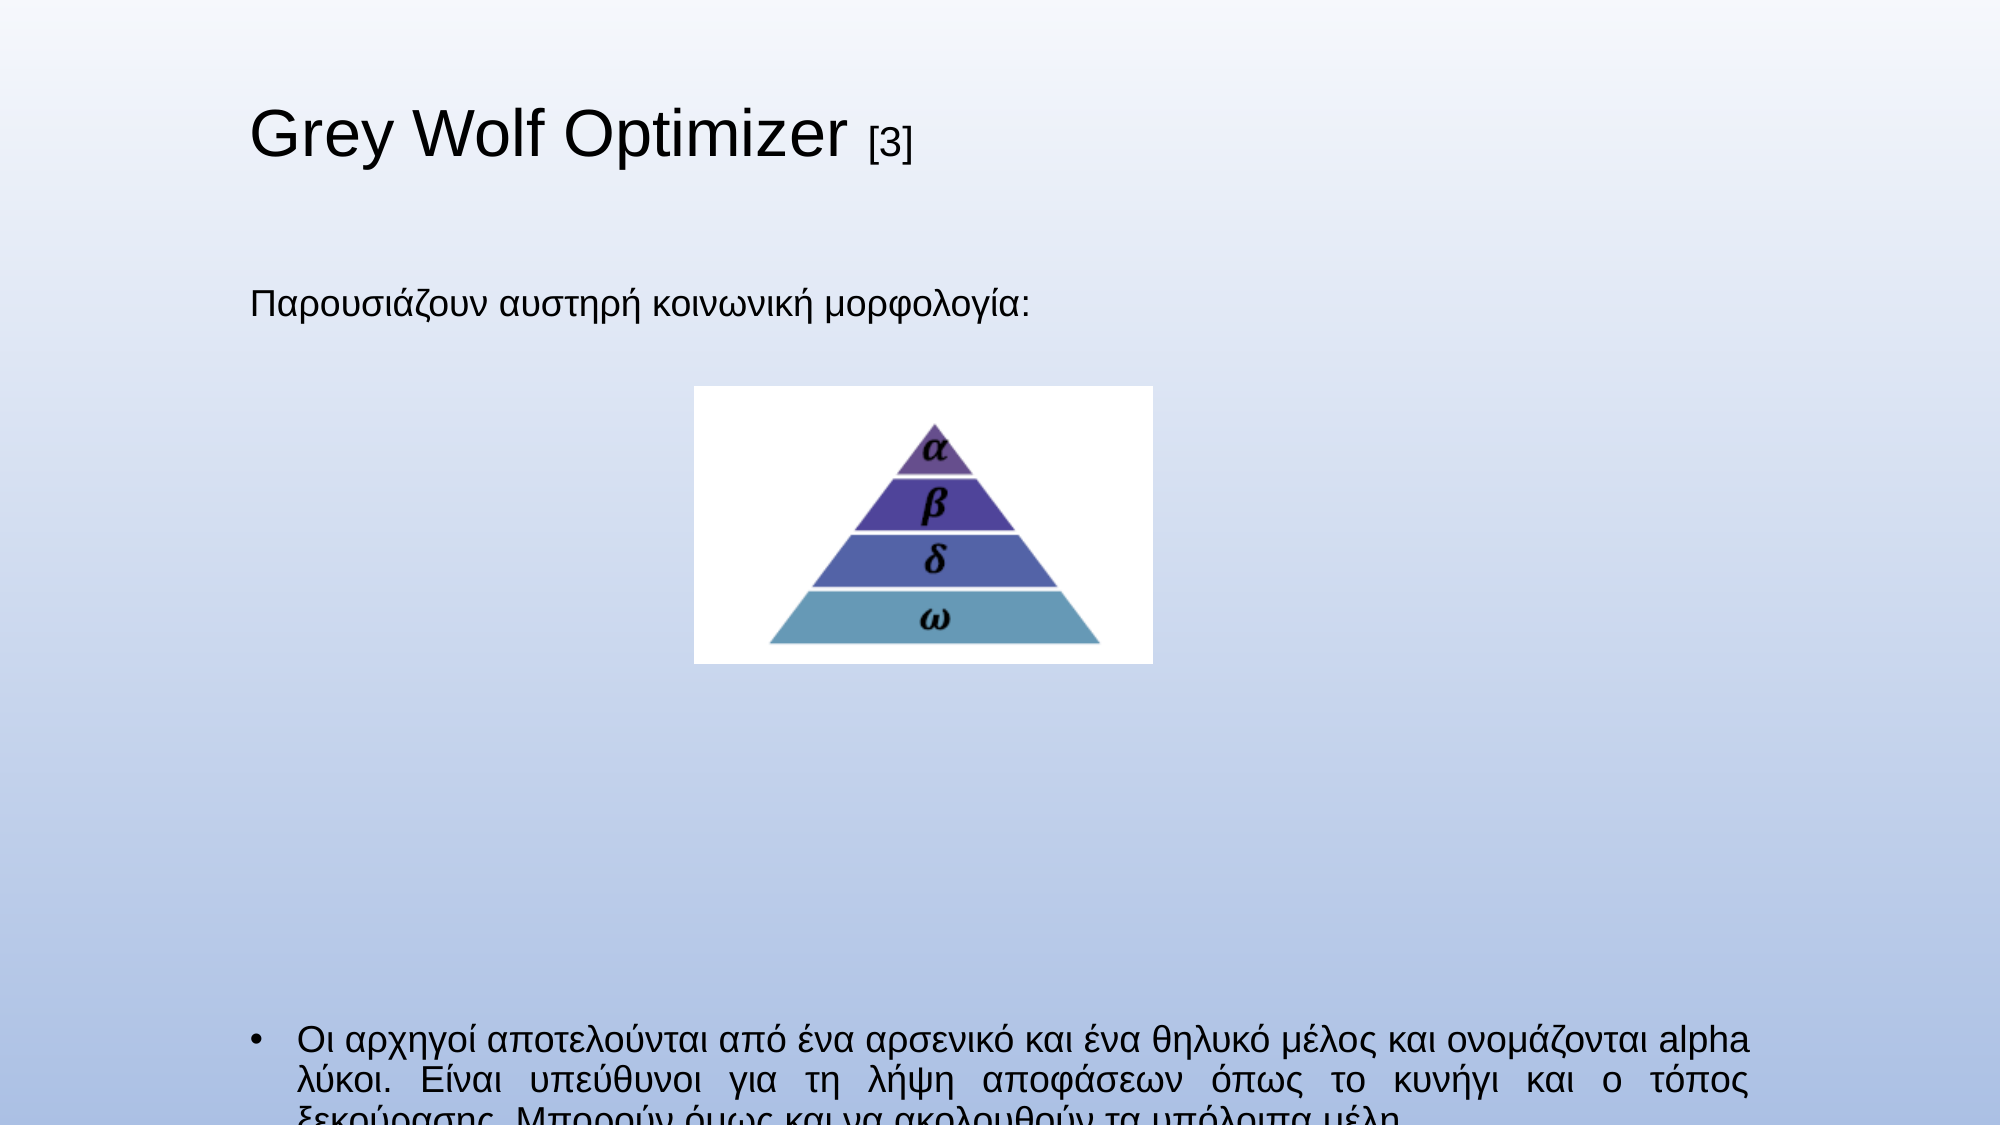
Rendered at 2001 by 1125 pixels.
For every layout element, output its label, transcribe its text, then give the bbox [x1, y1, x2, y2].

subtitle Grey Wolf Optimizer [3] Παρουσιάζουν αυστηρή κοινωνική μορφολογία: Οι αρχηγοί αποτελούνται από ένα αρσενικό και ένα θηλυκό μέλος και ονομάζονται alpha λύκοι. Είναι υπεύθυνοι για τη λήψη αποφάσεων όπως το κυνήγι και ο τόπος ξεκούρασης. Μπορούν όμως και να ακολουθούν τα υπόλοιπα μέλη. Οι beta λύκοι βοηθούν τους alpha στη λήψη αποφάσεων και είναι υποψήφιοι για μελλοντικοί alpha λύκοι. Επίσης ελέγχουν τις υποομάδες που βρίσκονται στα κατώτερα κοινωνικά στρώματα. Η χαμηλότερη βαθμίδα είναι η ω. Υπακούν στα μέλη των ανώτερων βαθμίδων, πχ. είναι τα τελευταία μέλη που επιτρέπεται να τραφούν. [250, 98, 1750, 951]
picture [694, 386, 1153, 664]
